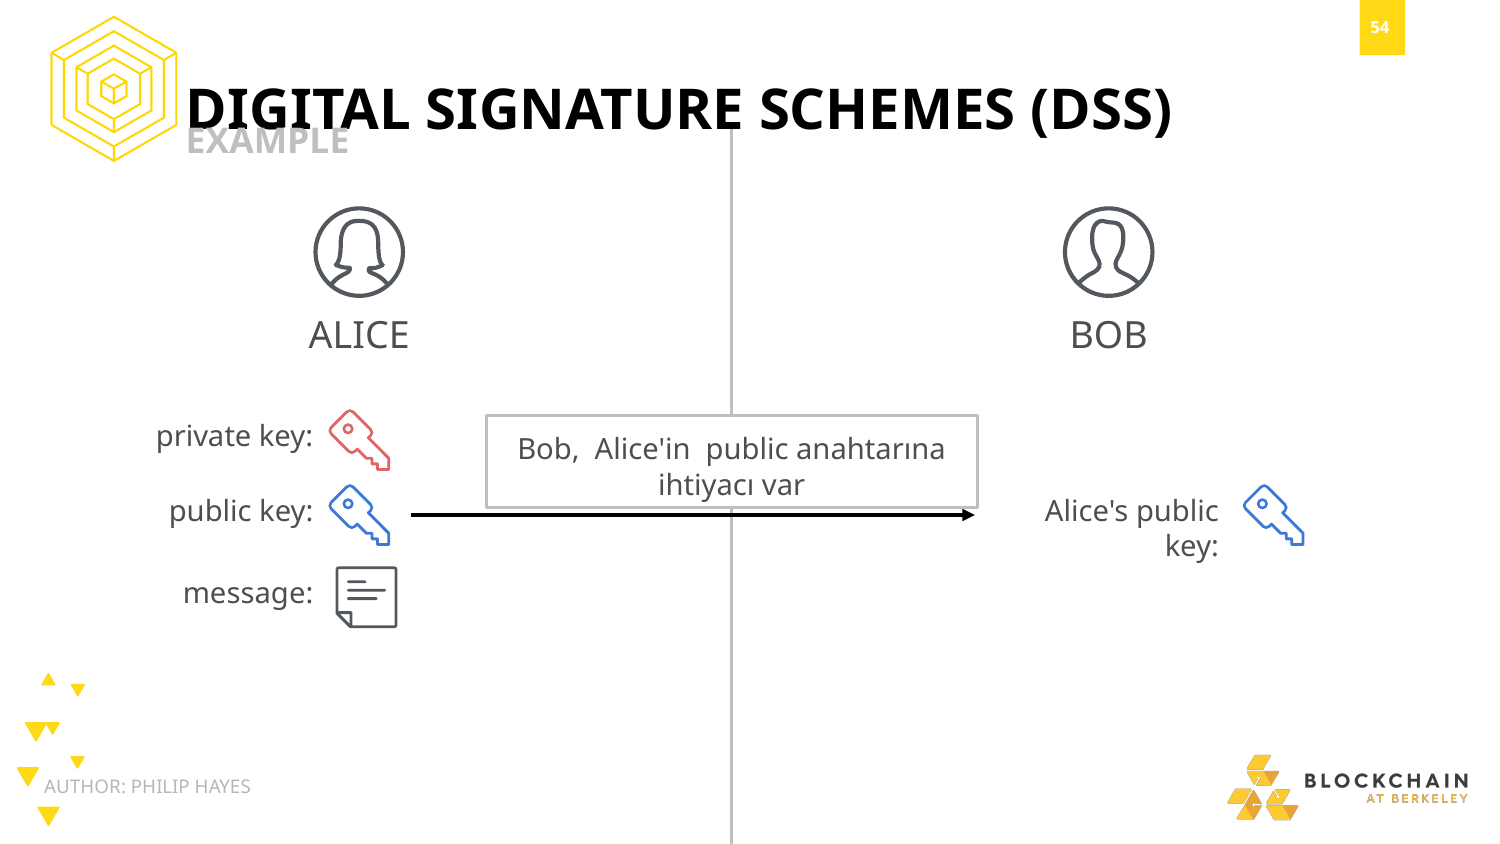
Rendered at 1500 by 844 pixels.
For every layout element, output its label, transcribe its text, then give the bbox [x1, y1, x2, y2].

text_box [329, 409, 391, 471]
text_box BOB [1040, 295, 1178, 372]
text_box Alice's public key: [974, 476, 1235, 554]
text_box Bob, Alice'in public anahtarına ihtiyacı var [737, 415, 978, 508]
text_box [1242, 484, 1305, 546]
text_box Bob, Alice'in public anahtarına ihtiyacı var [486, 415, 727, 508]
text_box public key: [133, 476, 329, 554]
text_box [313, 206, 406, 295]
text_box private key: [133, 401, 329, 476]
text_box EXAMPLE [179, 108, 915, 171]
text_box DIGITAL SIGNATURE SCHEMES (DSS) [179, 66, 1378, 129]
picture [17, 0, 201, 183]
text_box message: [133, 559, 329, 636]
picture [1213, 740, 1489, 837]
text_box [335, 566, 398, 629]
text_box AUTHOR: PHILIP HAYES [38, 747, 413, 834]
text_box [329, 484, 391, 546]
text_box [1062, 206, 1155, 295]
text_box ALICE [290, 295, 428, 372]
